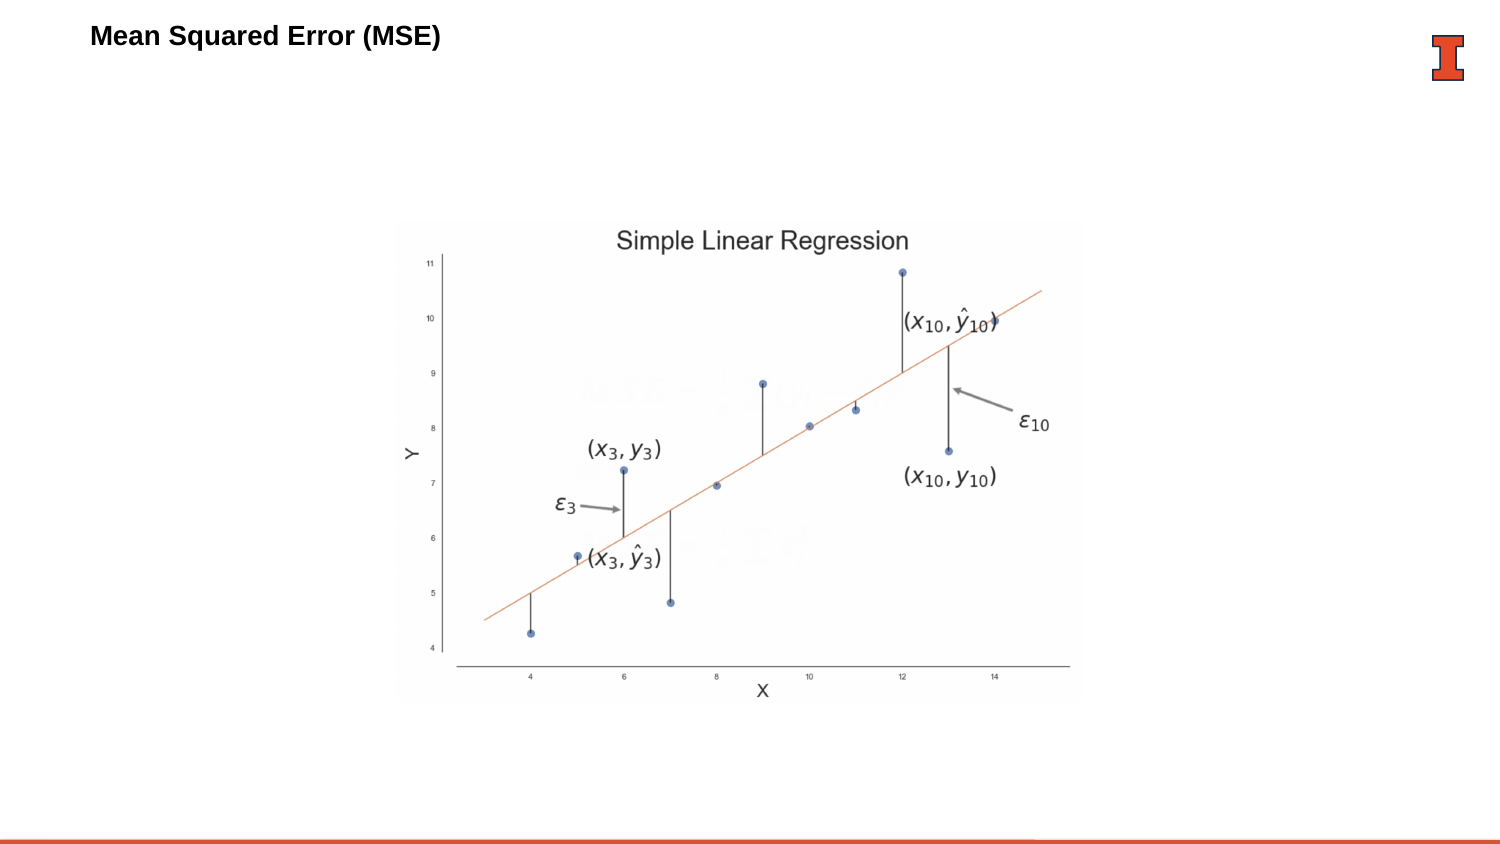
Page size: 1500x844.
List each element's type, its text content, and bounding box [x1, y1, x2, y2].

picture [1432, 35, 1464, 81]
picture [395, 220, 1084, 703]
title Mean Squared Error (MSE) [75, 10, 1404, 128]
